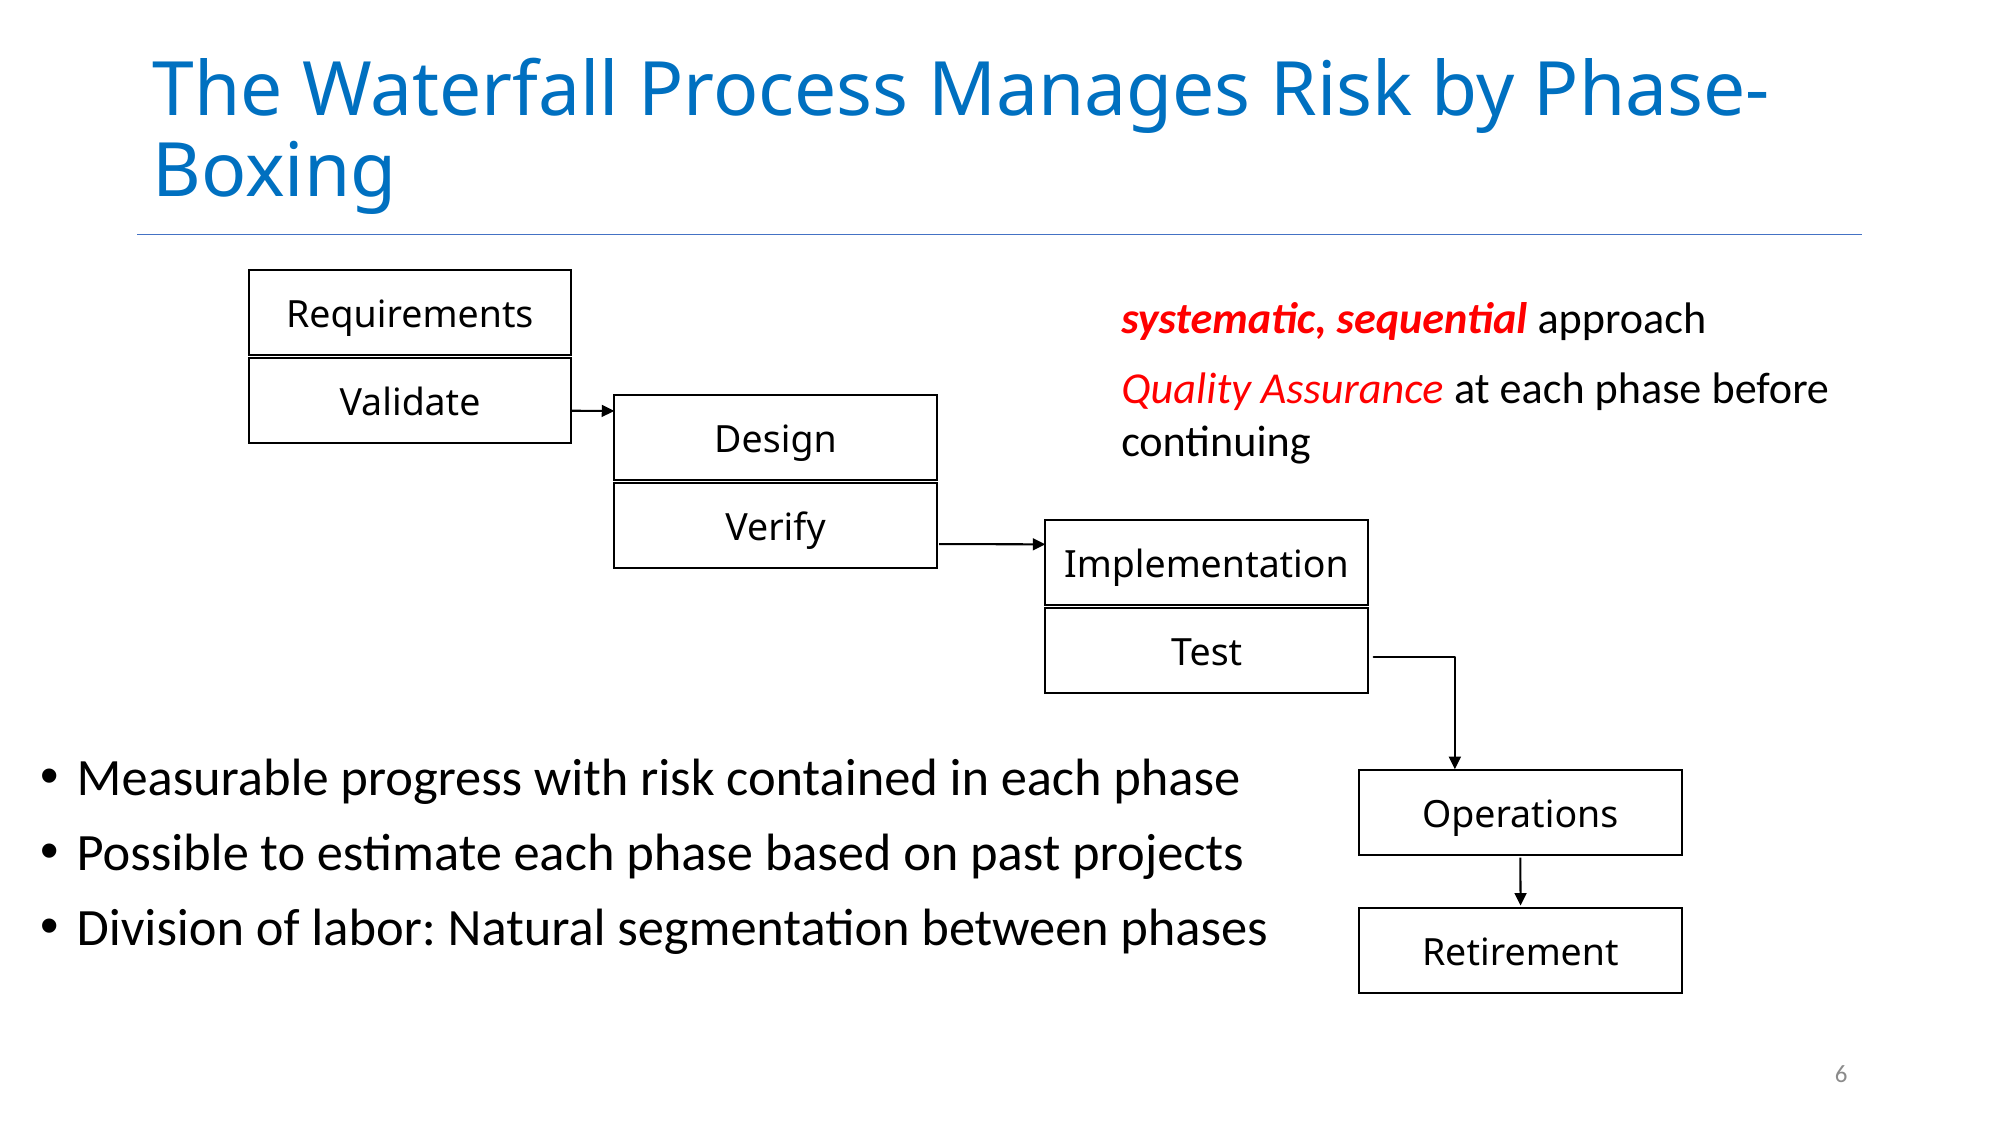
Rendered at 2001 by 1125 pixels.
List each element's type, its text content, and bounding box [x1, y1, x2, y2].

title The Waterfall Process Manages Risk by Phase-Boxing [137, 3, 1863, 221]
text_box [248, 270, 1682, 993]
list Measurable progress with risk contained in each phase Possible to estimate each phase based on past projects Division of labor: Natural segmentation between phases [25, 742, 1301, 1102]
text_box systematic, sequential approach [1682, 283, 1863, 349]
slide_number 6 [1412, 1042, 1863, 1103]
text_box Quality Assurance at each phase before continuing [1682, 353, 1863, 471]
